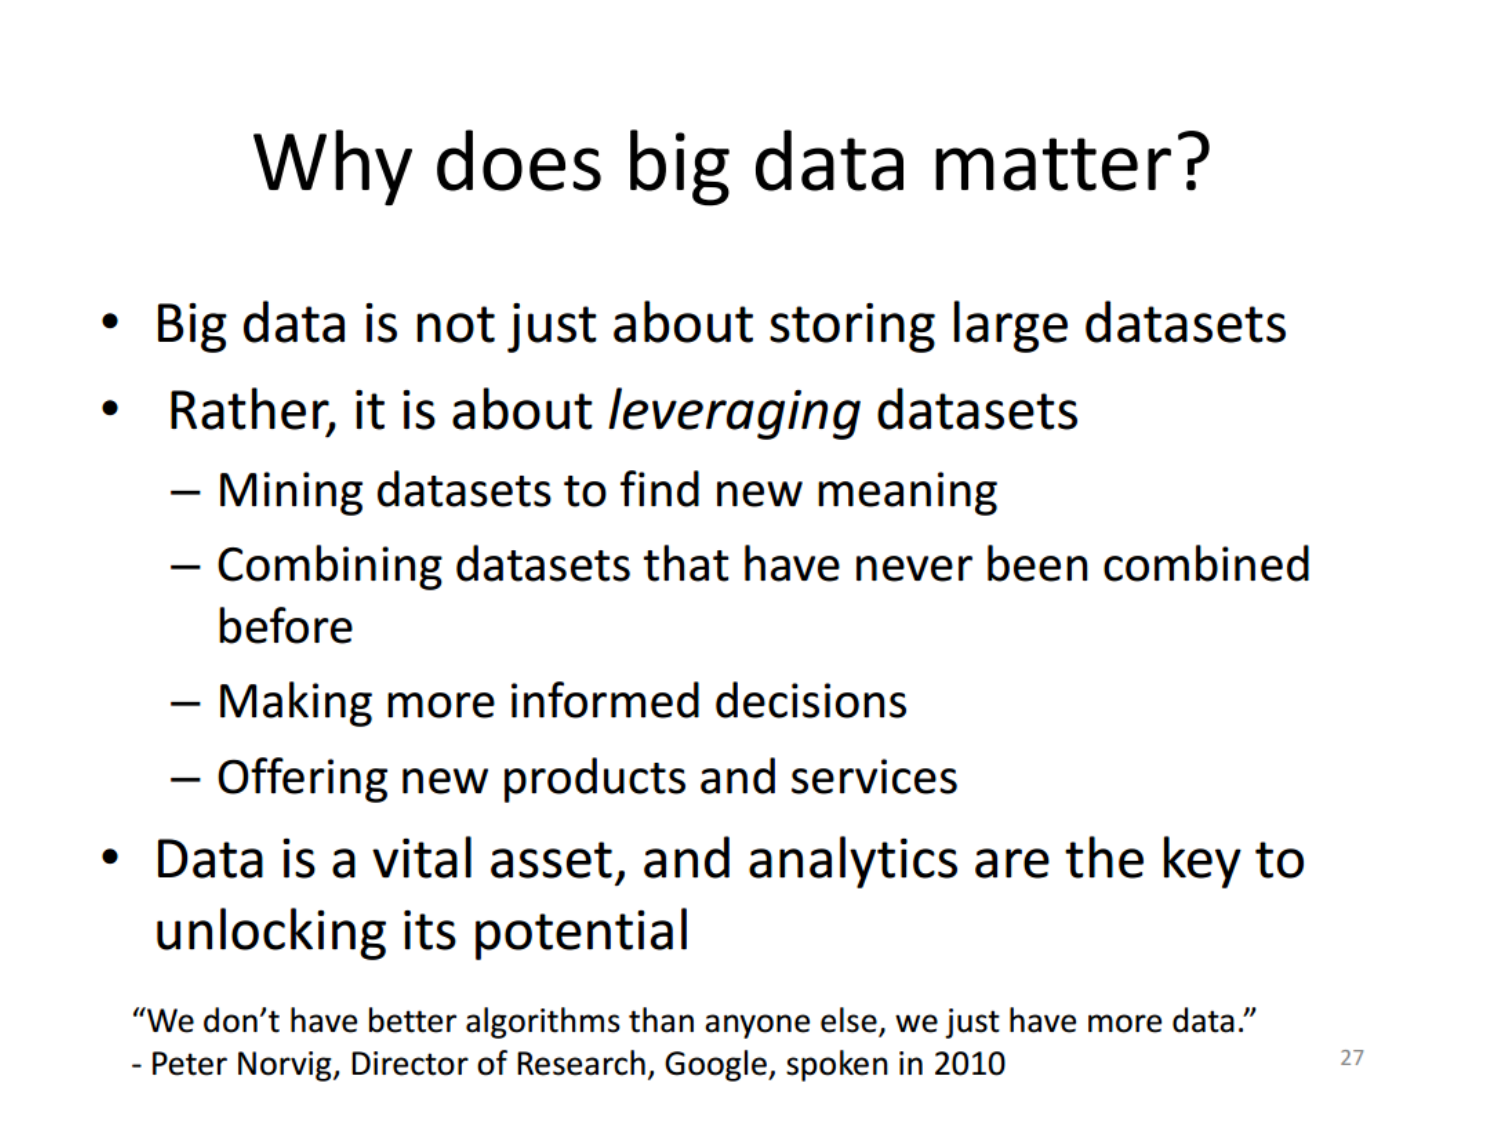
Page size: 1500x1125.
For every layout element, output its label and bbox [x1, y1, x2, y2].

picture [25, 37, 1451, 1098]
